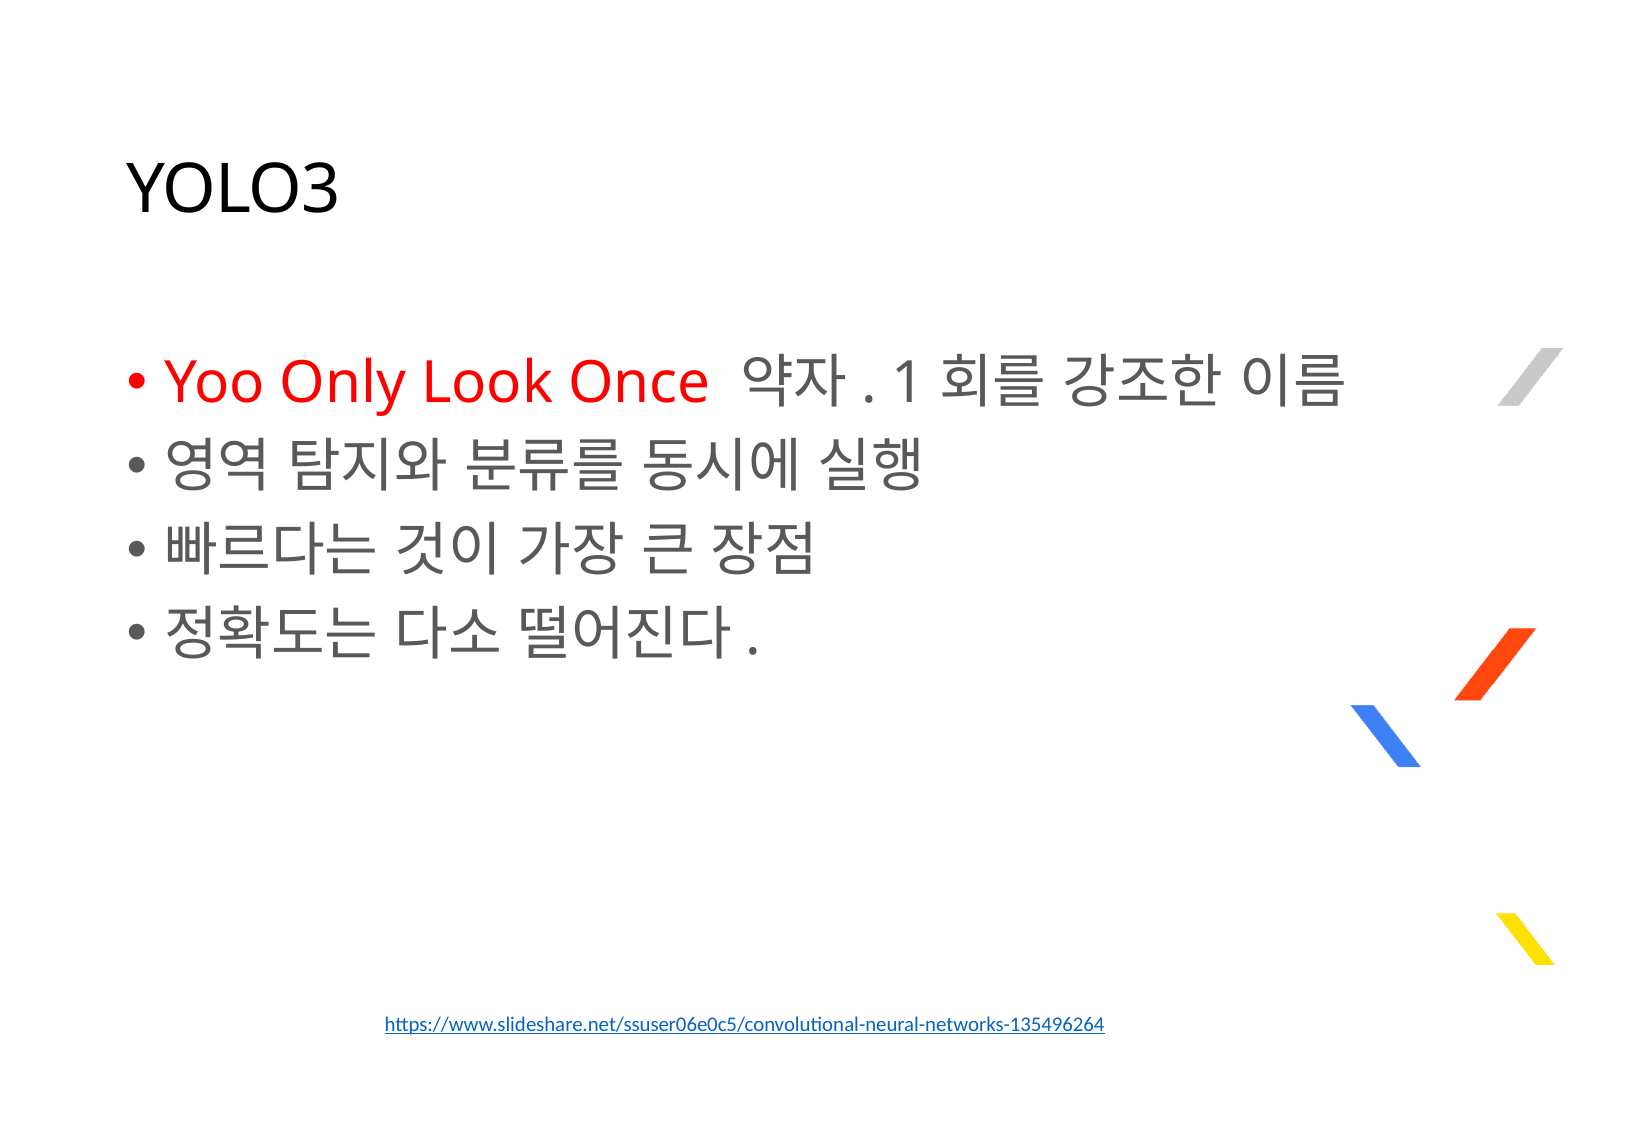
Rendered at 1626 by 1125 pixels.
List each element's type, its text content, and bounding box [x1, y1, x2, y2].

list Yoo Only Look Once 약자. 1회를 강조한 이름 영역 탐지와 분류를 동시에 실행 빠르다는 것이 가장 큰 장점 정확도는 다소 떨어진다. [111, 345, 1514, 1059]
picture [1514, 348, 1563, 965]
text_box https://www.slideshare.net/ssuser06e0c5/convolutional-neural-networks-135496264 [369, 1003, 1120, 1044]
title YOLO3 [111, 137, 1514, 244]
